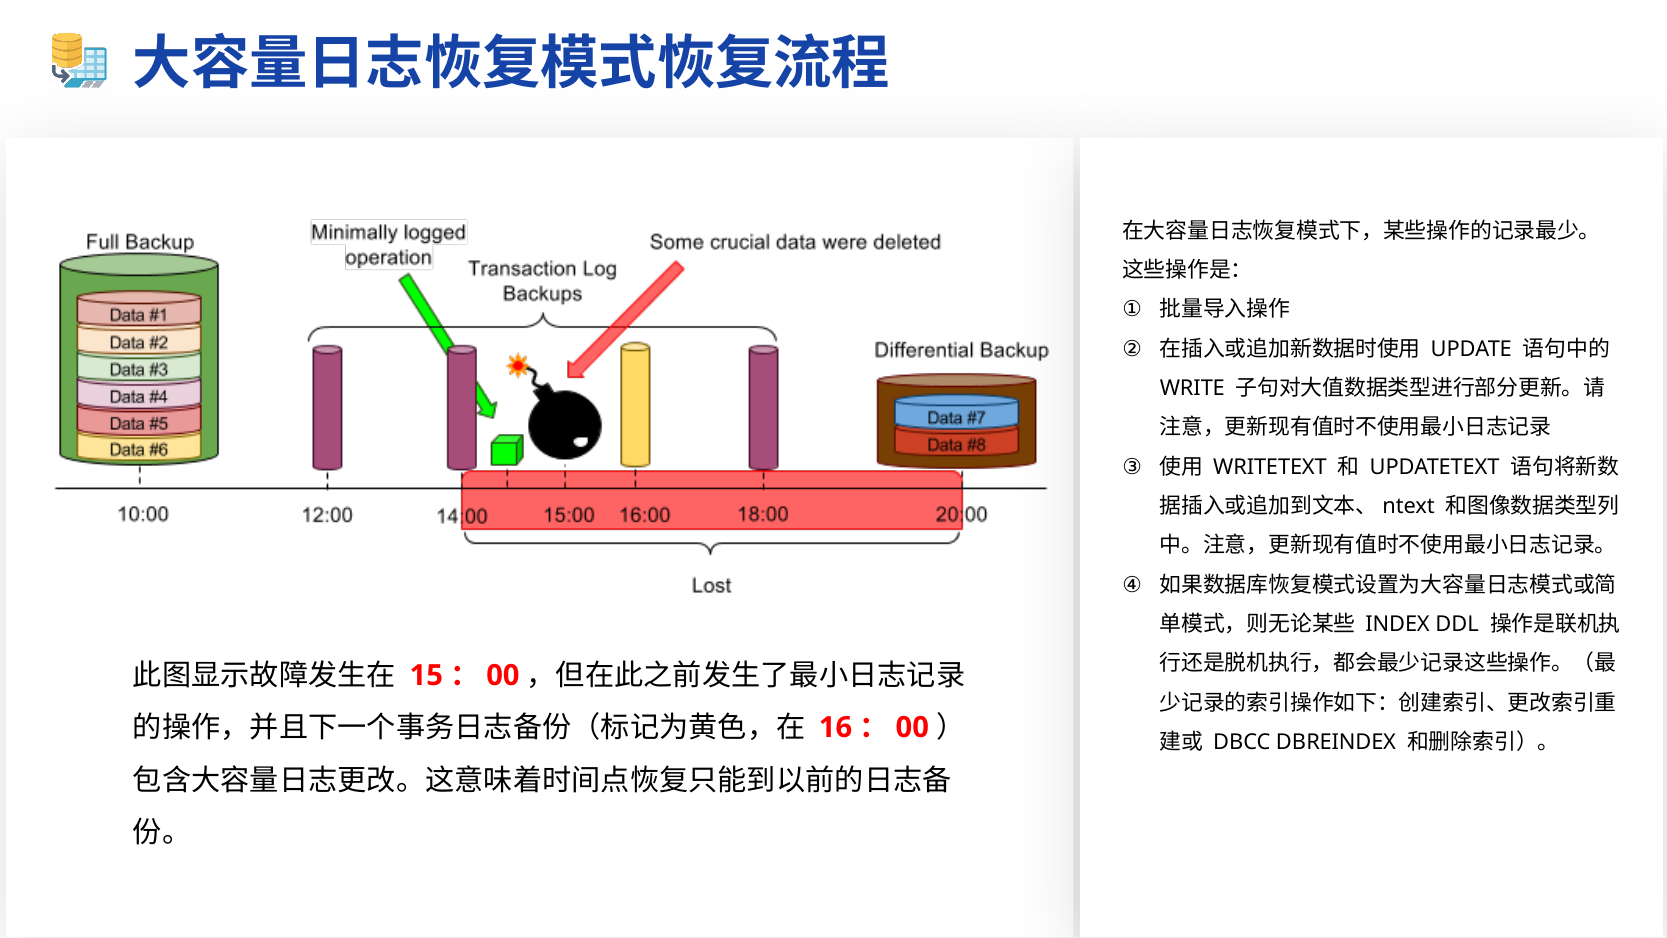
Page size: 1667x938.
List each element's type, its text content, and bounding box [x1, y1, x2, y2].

picture [44, 162, 1058, 632]
text_box [1078, 136, 1665, 938]
picture [49, 30, 109, 90]
text_box 此图显示故障发生在 15：00，但在此之前发生了最小日志记录的操作，并且下一个事务日志备份（标记为黄色，在 16：00）包含大容量日志更改。这意味着时间点恢复只能到以前的日志备份。 [118, 641, 994, 856]
text_box [4, 136, 1076, 938]
title 大容量日志恢复模式恢复流程 [118, 17, 1590, 103]
text_box 在大容量日志恢复模式下，某些操作的记录最少。这些操作是： 批量导入操作 在插入或追加新数据时使用 UPDATE 语句中的 WRITE 子句对大值数据类型进行部分更新。请注意，更新现有值时不使用最小日志记录 使用 WRITETEXT 和 UPDATETEXT 语句将新数据插入或追加到文本、ntext 和图像数据类型列中。注意，更新现有值时不使用最小日志记录。 如果数据库恢复模式设置为大容量日志模式或简单模式，则无论某些 INDEX DDL 操作是联机执行还是脱机执行，都会最少记录这些操作。（最少记录的索引操作如下：创建索引、更改索引重建或 DBCC DBREINDEX 和删除索引）。 [1107, 195, 1636, 762]
